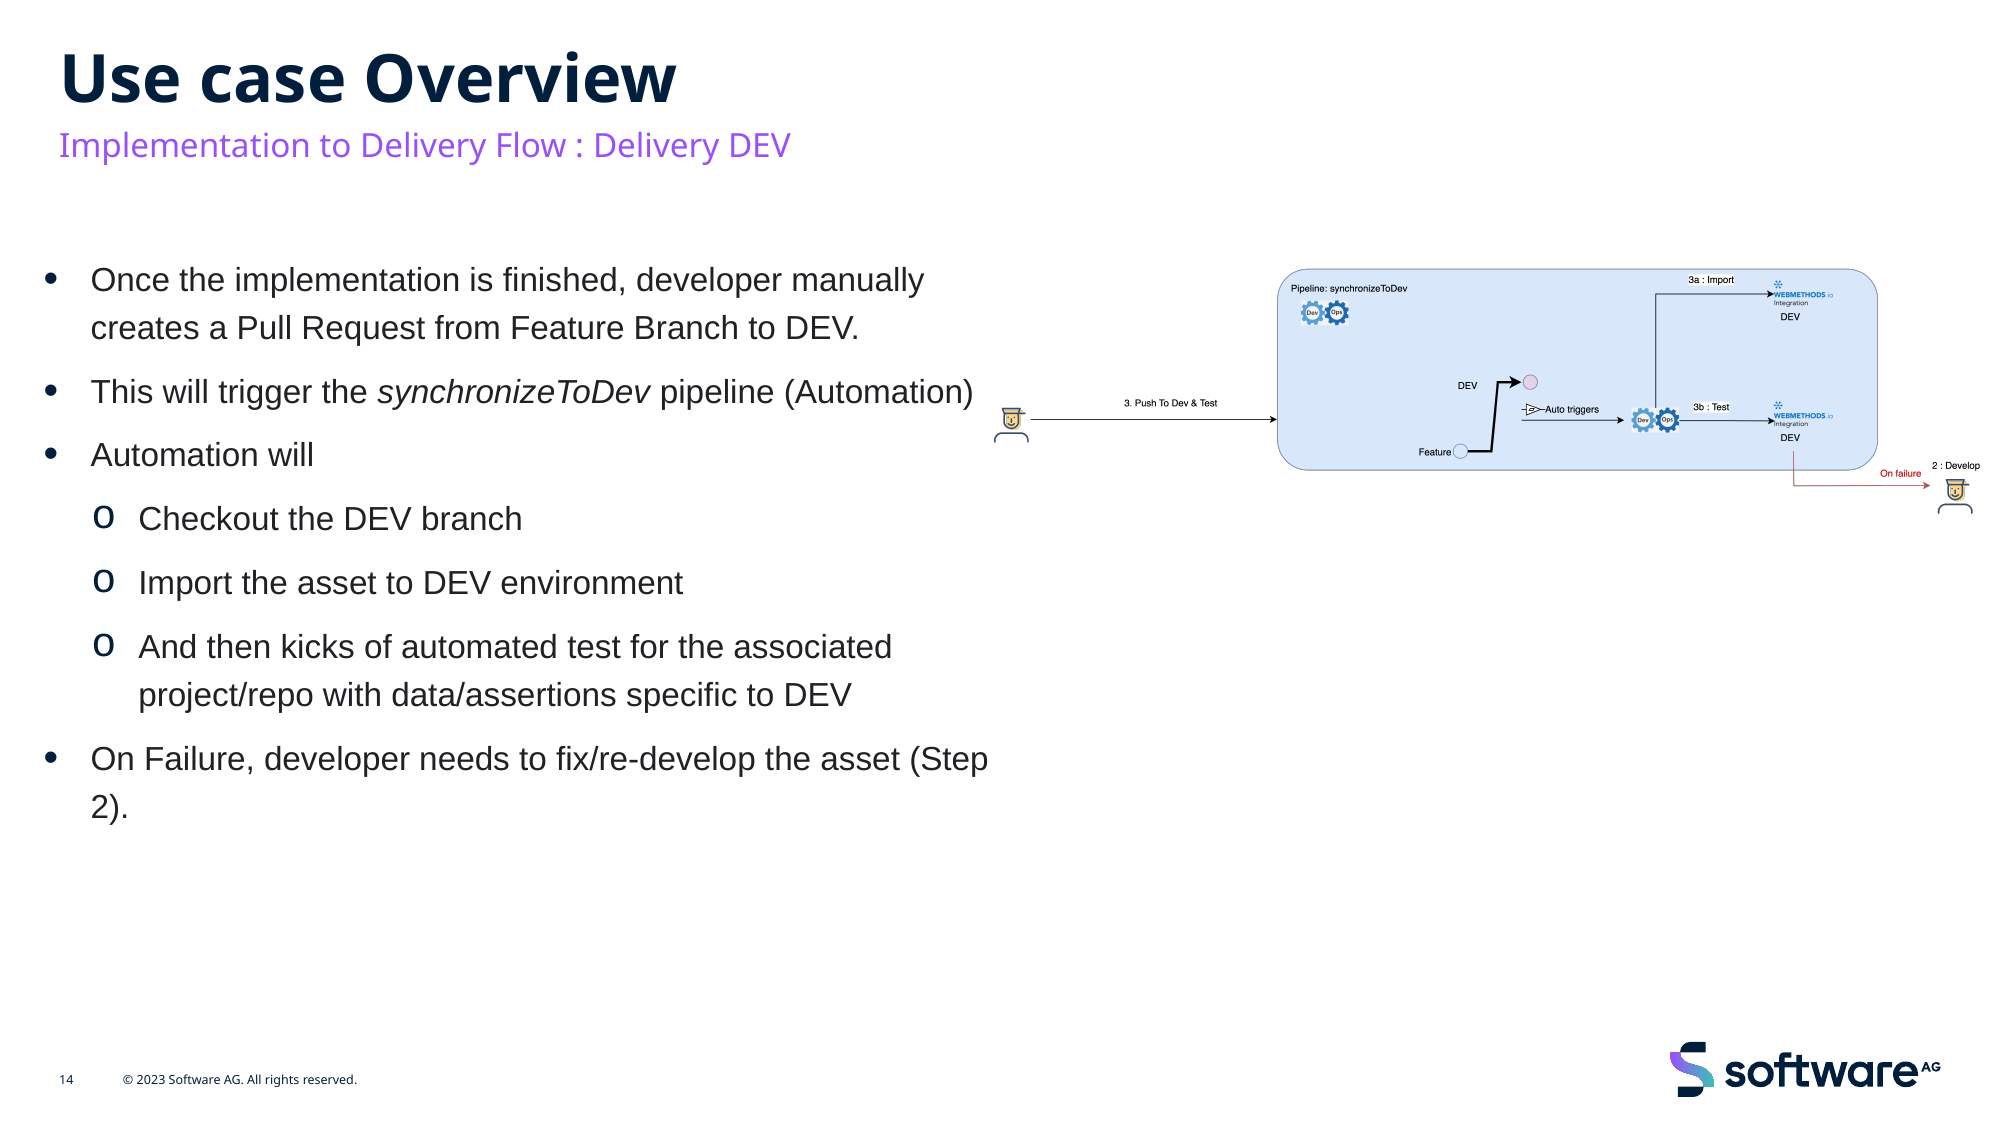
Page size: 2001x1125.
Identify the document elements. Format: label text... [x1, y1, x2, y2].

slide_number 14 [59, 1072, 123, 1089]
subtitle Implementation to Delivery Flow : Delivery DEV [59, 116, 1941, 164]
picture [984, 256, 1995, 524]
text_box Once the implementation is finished, developer manually creates a Pull Request from Feature Branch to DEV. This will trigger the synchronizeToDev pipeline (Automation) Automation will Checkout the DEV branch Import the asset to DEV environment And then kicks of automated test for the associated project/repo with data/assertions specific to DEV On Failure, developer needs to fix/re-develop the asset (Step 2). [43, 194, 1000, 931]
title Use case Overview [59, 36, 1941, 116]
footer © 2023 Software AG. All rights reserved. [123, 1072, 1000, 1089]
